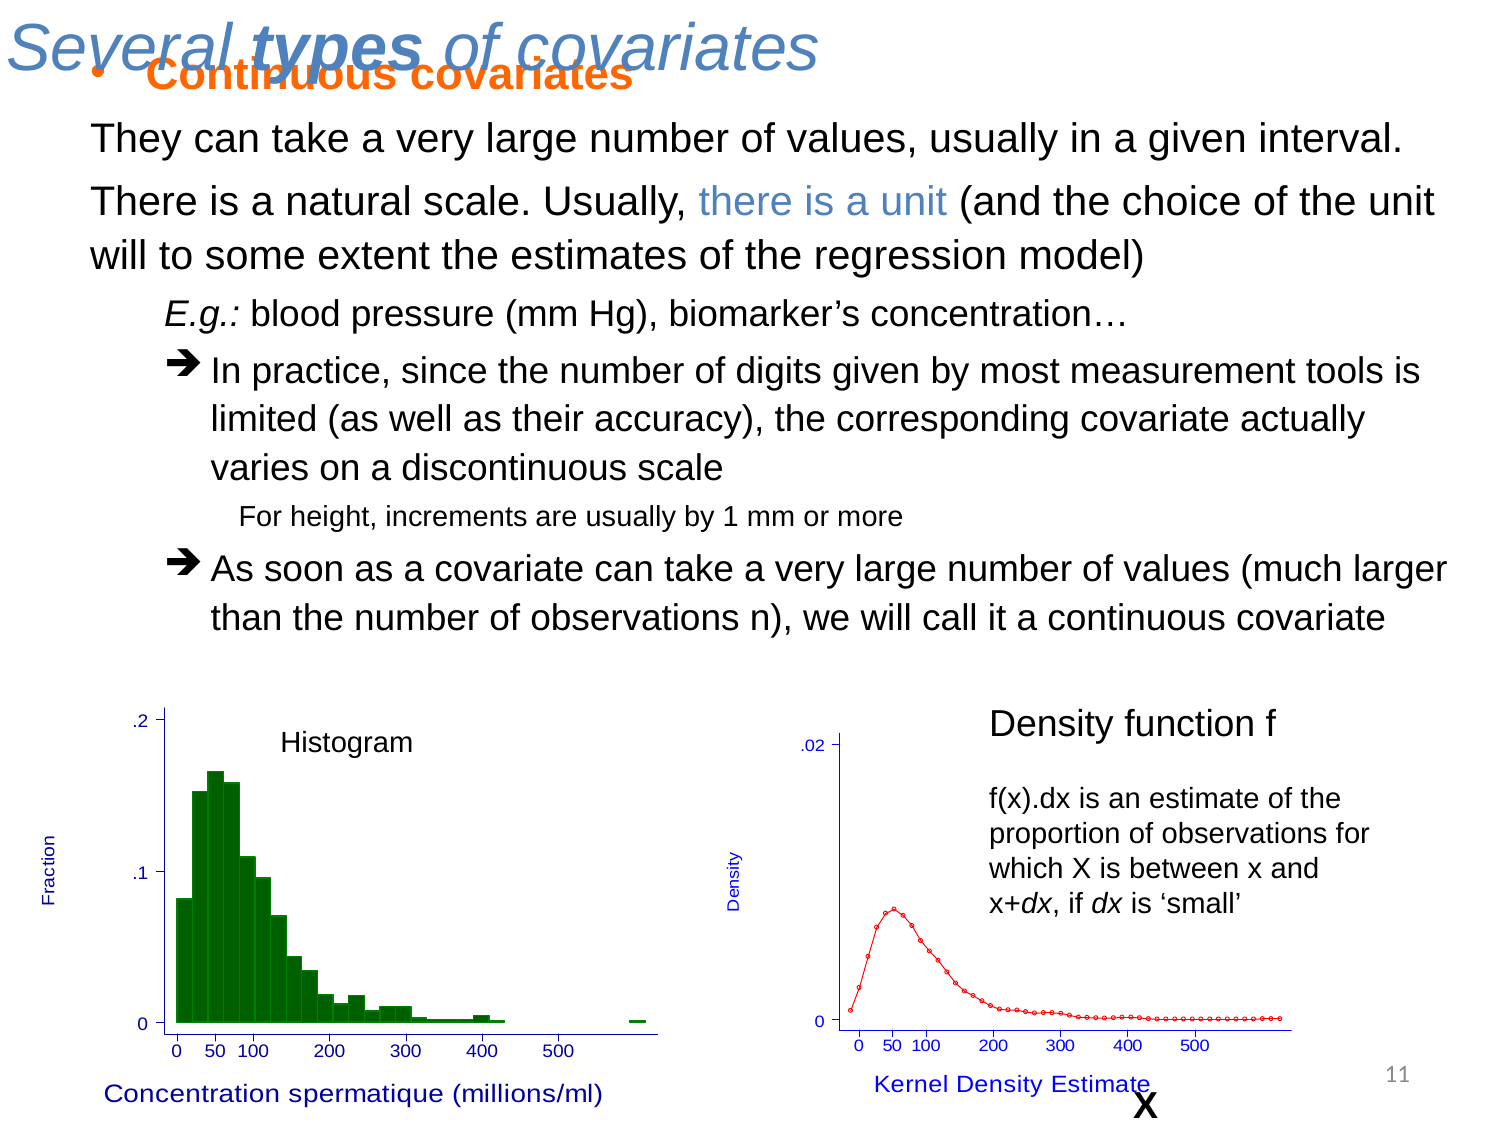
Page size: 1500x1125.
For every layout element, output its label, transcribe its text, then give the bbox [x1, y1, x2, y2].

slide_number 11 [1304, 1042, 1425, 1103]
text_box X [1118, 1115, 1231, 1125]
title Several types of covariates [0, 0, 1342, 101]
list Continuous covariates They can take a very large number of values, usually in a given interval. There is a natural scale. Usually, there is a unit (and the choice of the unit will to some extent the estimates of the regression model) E.g.: blood pressure (mm Hg), biomarker’s concentration… In practice, since the number of digits given by most measurement tools is limited (as well as their accuracy), the corresponding covariate actually varies on a discontinuous scale For height, increments are usually by 1 mm or more As soon as a covariate can take a very large number of values (much larger than the number of observations n), we will call it a continuous covariate [75, 31, 1471, 692]
text_box Density function f f(x).dx is an estimate of the proportion of observations for which X is between x and x+dx, if dx is ‘small’ [974, 691, 1387, 917]
picture [40, 698, 667, 1118]
picture [726, 724, 1300, 1107]
